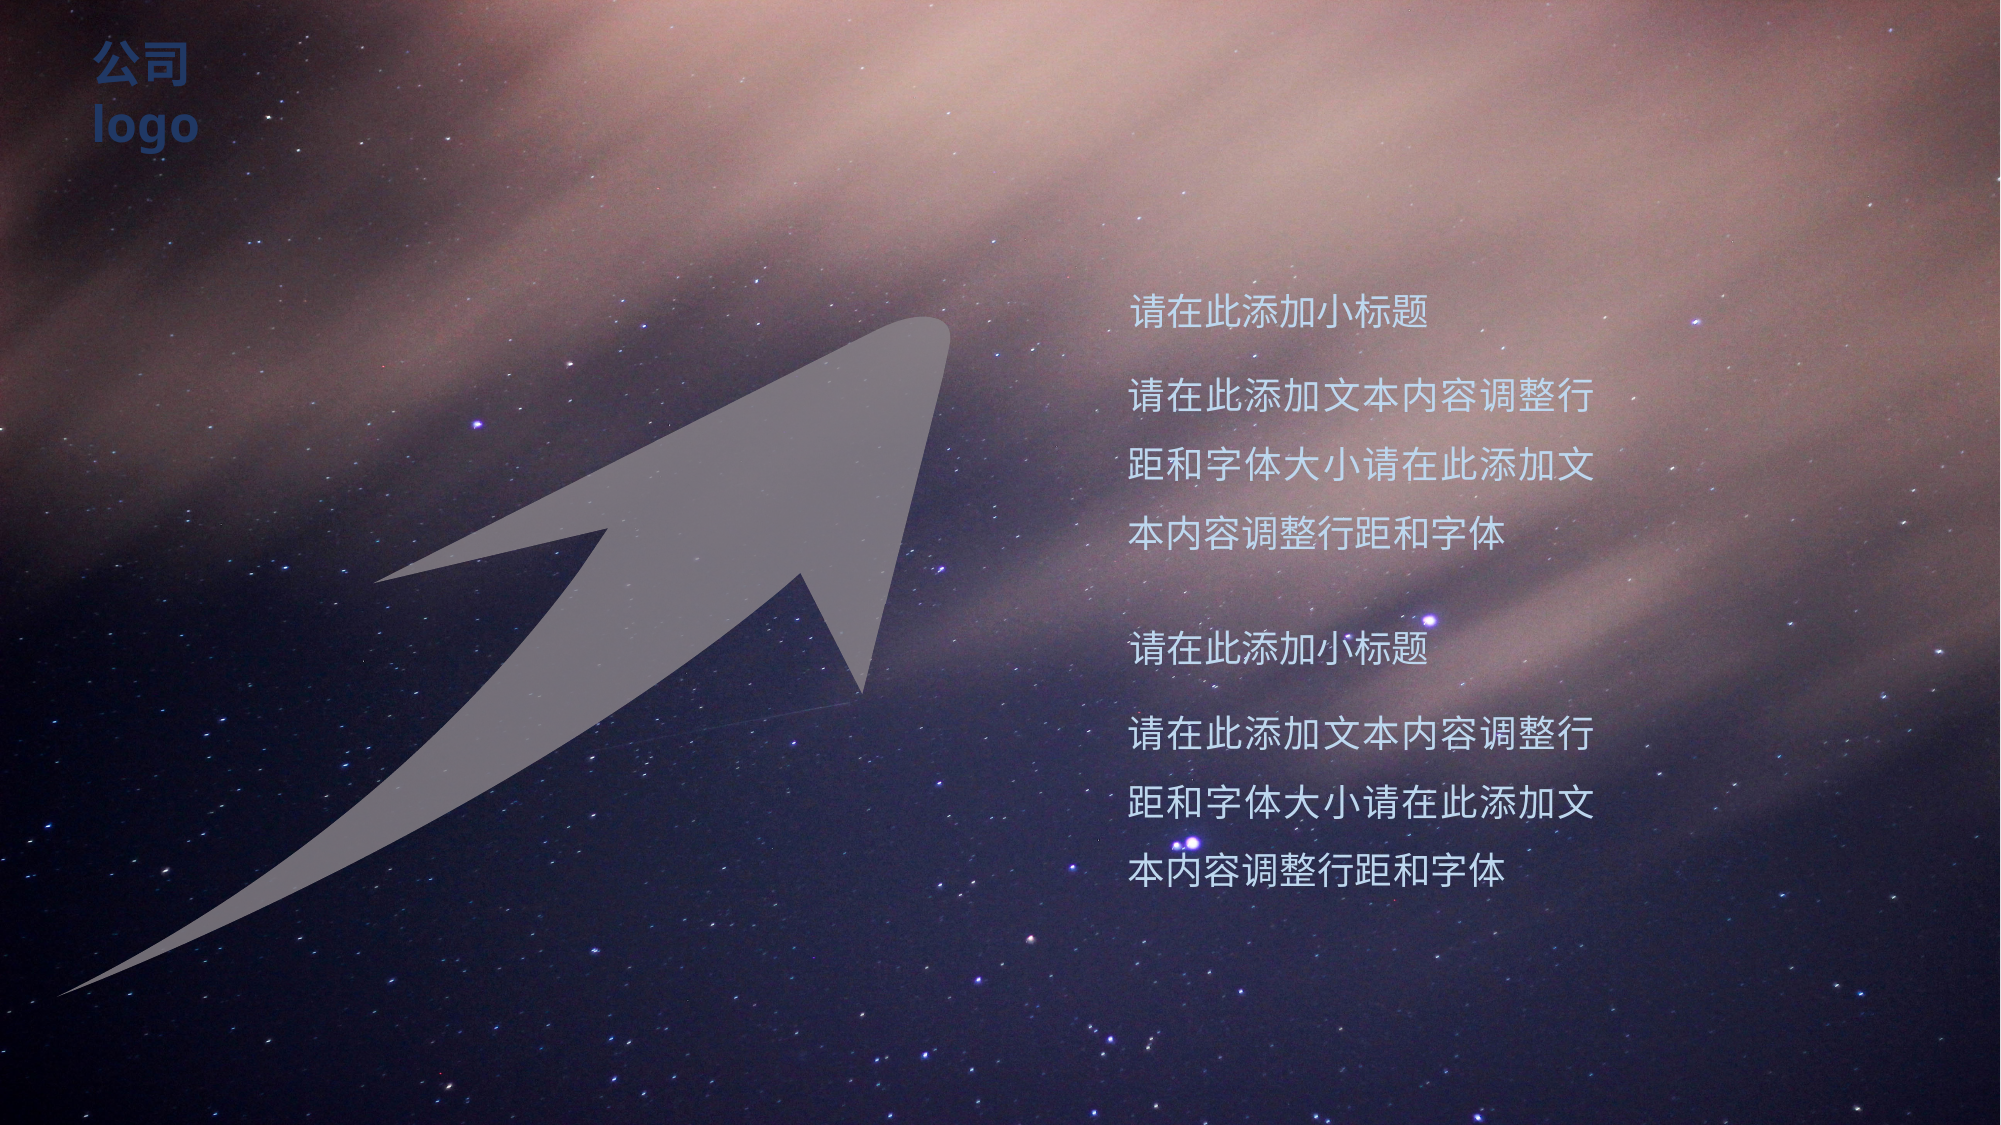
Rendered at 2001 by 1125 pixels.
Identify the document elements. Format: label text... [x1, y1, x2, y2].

text_box 公司logo [76, 25, 281, 161]
text_box 请在此添加文本内容调整行距和字体大小请在此添加文本内容调整行距和字体 [1112, 340, 1611, 631]
picture [0, 0, 2001, 1125]
text_box 请在此添加小标题 [1114, 618, 1445, 678]
text_box 请在此添加文本内容调整行距和字体大小请在此添加文本内容调整行距和字体 [1112, 678, 1611, 969]
text_box 请在此添加小标题 [1114, 280, 1445, 341]
text_box [56, 315, 952, 998]
